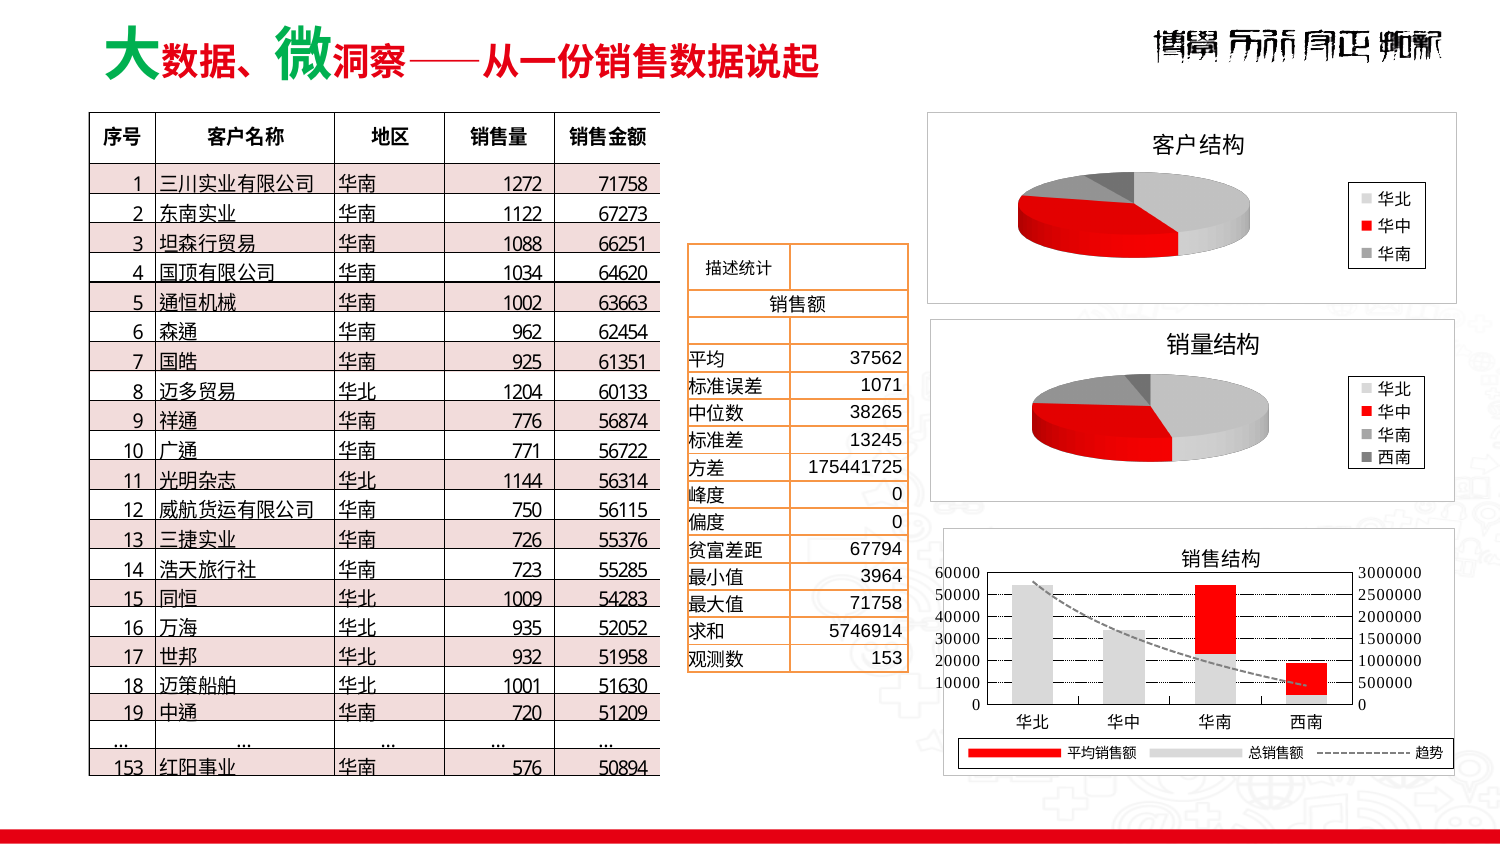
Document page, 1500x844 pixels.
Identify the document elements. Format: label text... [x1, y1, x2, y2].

table_cell [689, 318, 789, 343]
table_cell 求和 [689, 618, 789, 644]
table_cell 37562 [791, 345, 907, 371]
table_cell 67794 [791, 536, 907, 562]
title 大数据、微洞察——从一份销售数据说起 [88, 22, 1249, 83]
chart [926, 111, 1458, 304]
table_cell 38265 [791, 400, 907, 425]
table_cell 峰度 [689, 482, 789, 507]
table_cell 153 [791, 645, 907, 671]
table_cell 观测数 [689, 645, 789, 671]
table_cell 最大值 [689, 591, 789, 616]
table_header 描述统计 [689, 245, 789, 289]
table_cell 平均 [689, 345, 789, 371]
table_cell 中位数 [689, 400, 789, 425]
table_cell 175441725 [791, 454, 907, 480]
chart [929, 318, 1456, 503]
table_cell 方差 [689, 454, 789, 480]
table_cell 5746914 [791, 618, 907, 644]
table_cell [791, 318, 907, 343]
picture [88, 111, 662, 777]
chart [934, 527, 1456, 777]
table_cell 标准差 [689, 427, 789, 453]
table_cell 3964 [791, 564, 907, 589]
table_cell 标准误差 [689, 373, 789, 398]
table_cell 13245 [791, 427, 907, 453]
picture [1249, 24, 1462, 69]
table_cell 0 [791, 509, 907, 534]
table_cell 最小值 [689, 564, 789, 589]
table_cell 1071 [791, 373, 907, 398]
table_cell 贫富差距 [689, 536, 789, 562]
table_cell 0 [791, 482, 907, 507]
table_cell 偏度 [689, 509, 789, 534]
table_cell 71758 [791, 591, 907, 616]
table_header [791, 245, 907, 289]
table_cell 销售额 [689, 291, 907, 316]
picture [807, 288, 1500, 829]
